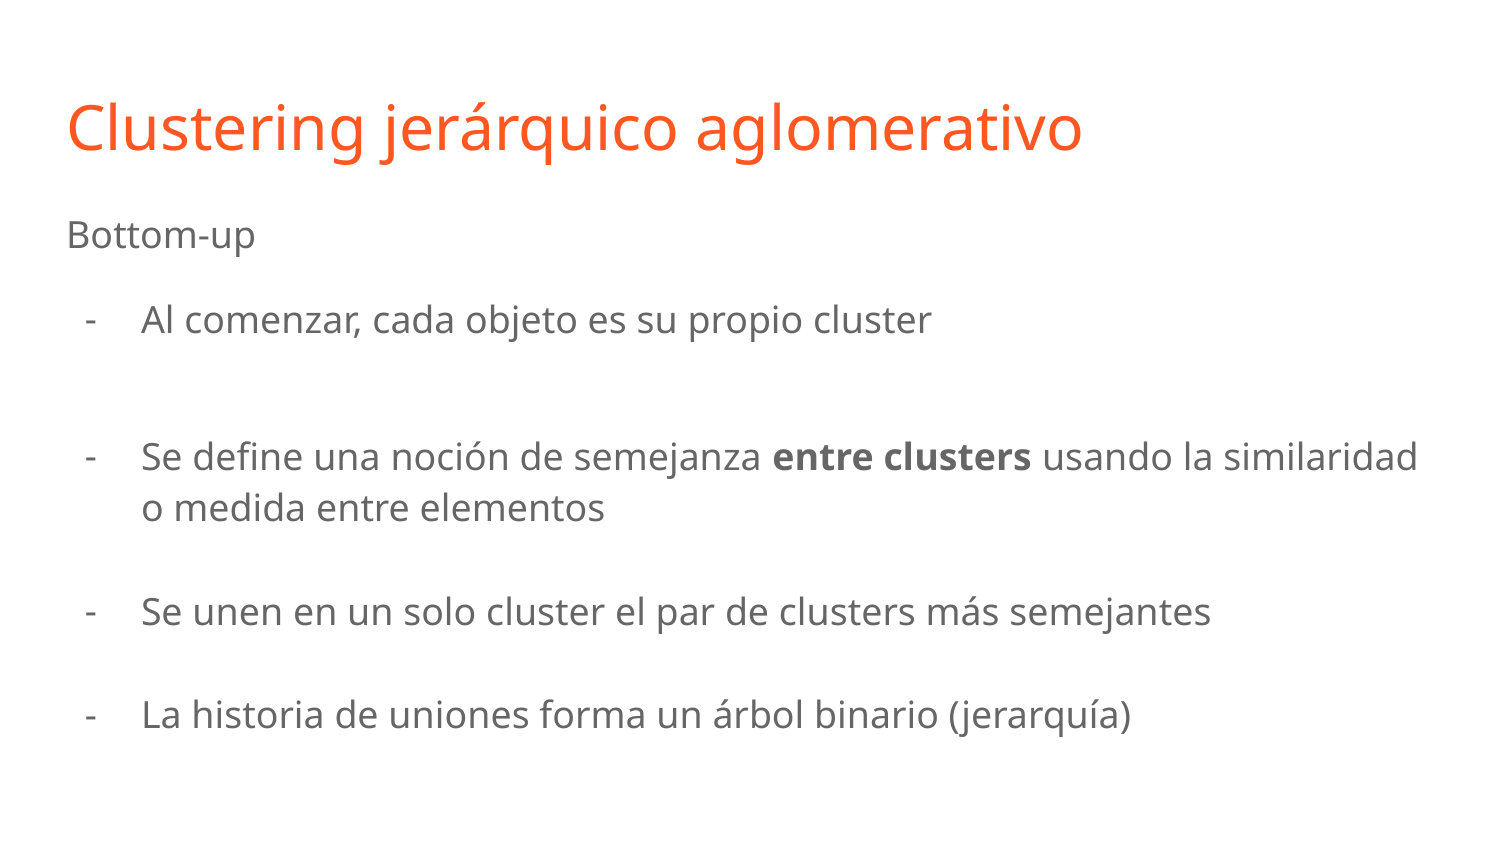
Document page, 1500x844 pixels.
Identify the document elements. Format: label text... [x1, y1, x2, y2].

text_box Clustering jerárquico aglomerativo [51, 72, 1449, 167]
text_box Bottom-up Al comenzar, cada objeto es su propio cluster Se define una noción de semejanza entre clusters usando la similaridad o medida entre elementos Se unen en un solo cluster el par de clusters más semejantes La historia de uniones forma un árbol binario (jerarquía) [51, 188, 1449, 815]
